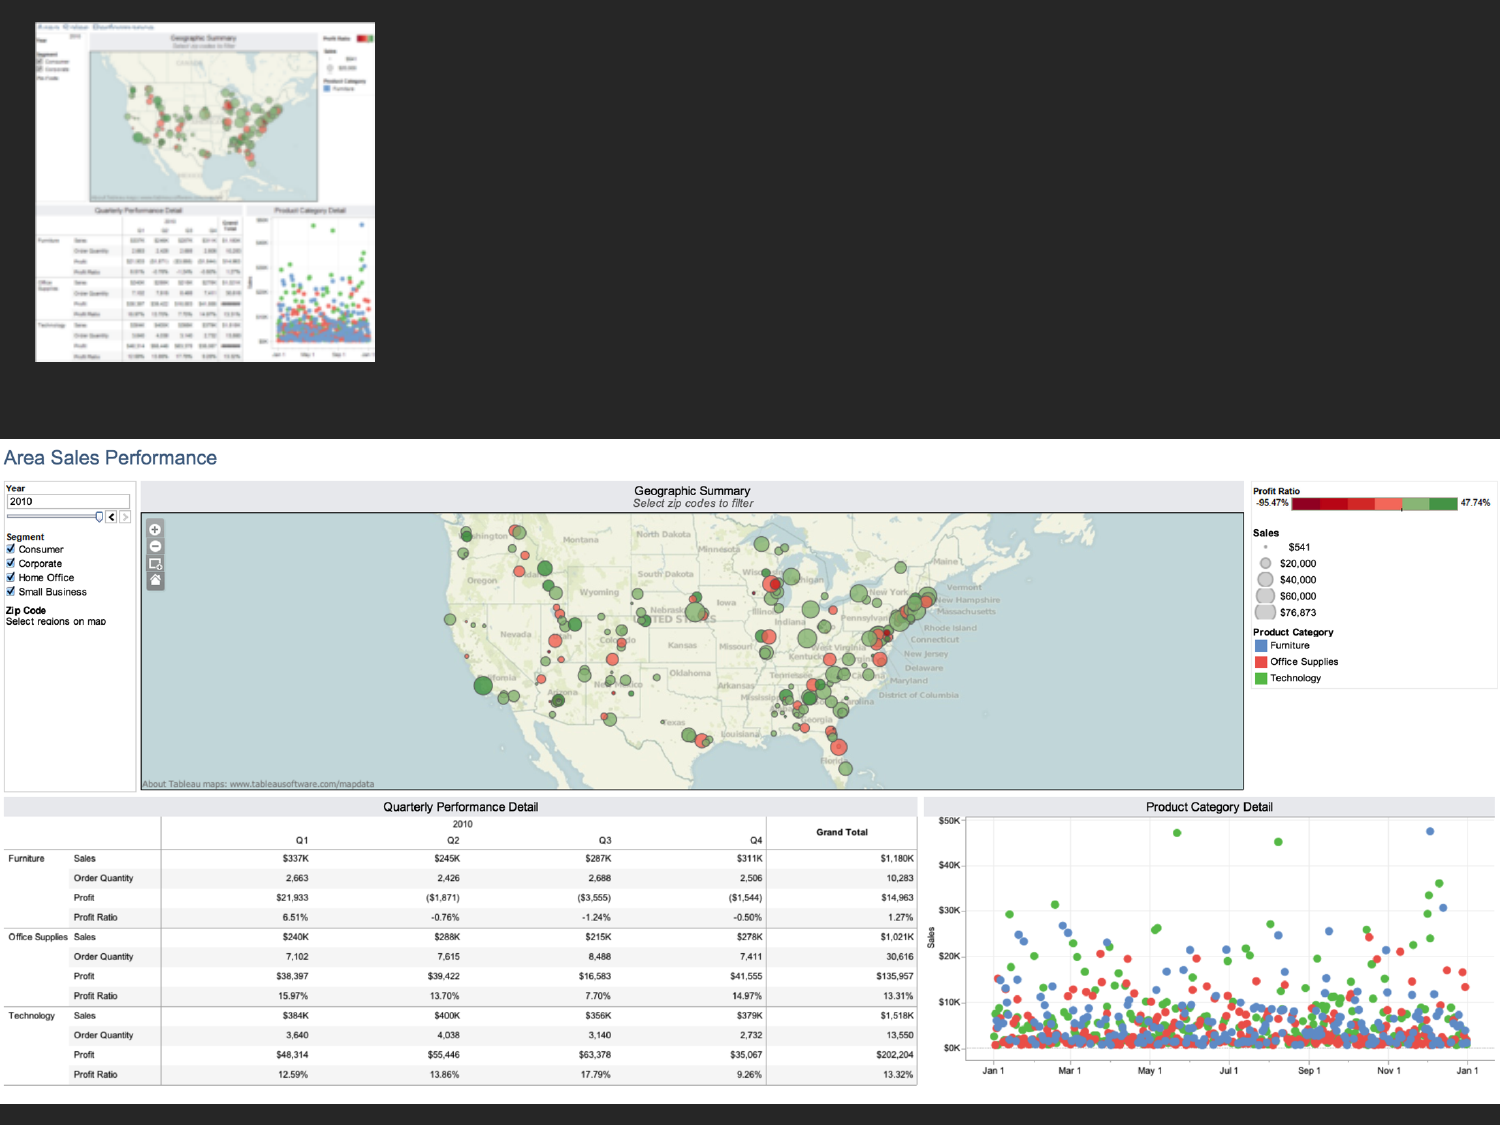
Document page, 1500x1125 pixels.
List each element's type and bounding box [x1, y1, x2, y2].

picture [35, 22, 375, 362]
picture [0, 439, 1500, 1105]
